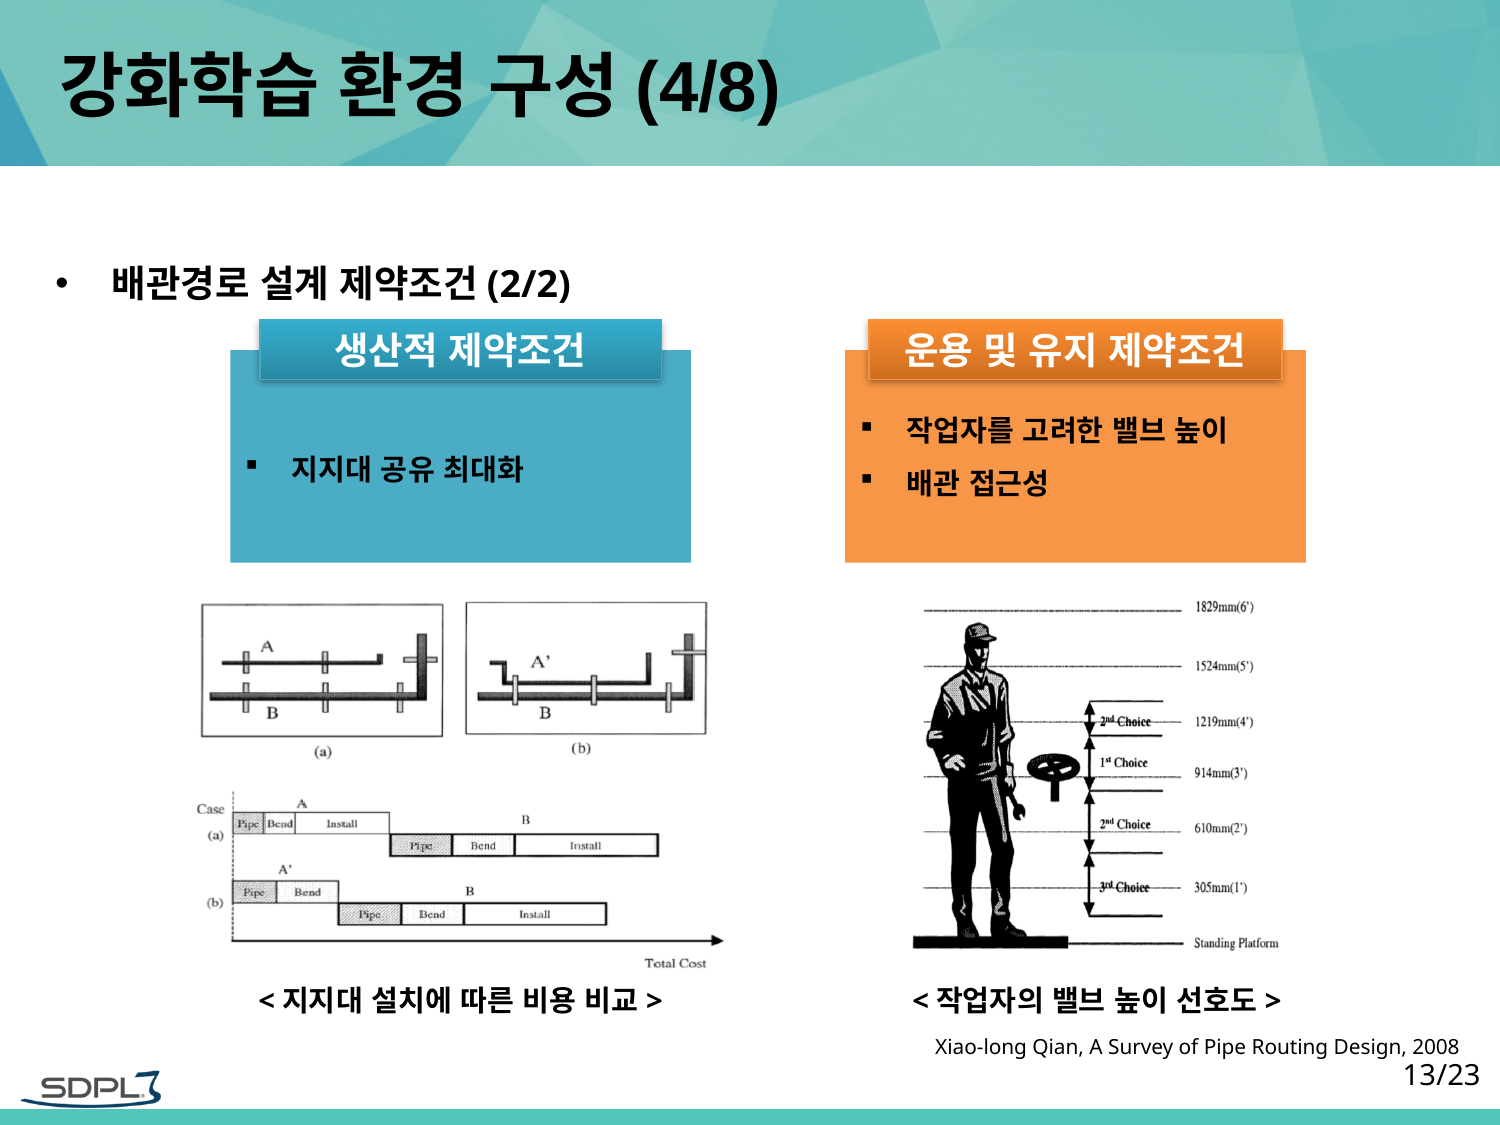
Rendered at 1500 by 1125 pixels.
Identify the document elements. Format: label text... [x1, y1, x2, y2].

picture [20, 1070, 161, 1108]
title 강화학습 환경 구성(4/8) [44, 75, 1074, 159]
picture [911, 588, 1283, 958]
picture [188, 592, 733, 976]
text_box 운용 및 유지 제약조건 [868, 319, 1283, 380]
picture [0, 75, 1500, 166]
text_box <작업자의 밸브 높이 선호도> [848, 974, 1346, 1025]
text_box Xiao-long Qian, A Survey of Pipe Routing Design, 2008 [915, 1026, 1480, 1067]
picture [0, 1109, 1500, 1125]
text_box 배관경로 설계 제약조건(2/2) [40, 208, 1456, 313]
text_box 13/23 [1387, 1049, 1500, 1100]
text_box 생산적 제약조건 [259, 319, 662, 380]
text_box 지지대 공유 최대화 [230, 350, 691, 563]
text_box <지지대 설치에 따른 비용 비교> [221, 983, 700, 1025]
text_box 작업자를 고려한 밸브 높이 배관 접근성 [845, 350, 1306, 563]
text_box [0, 0, 1500, 75]
